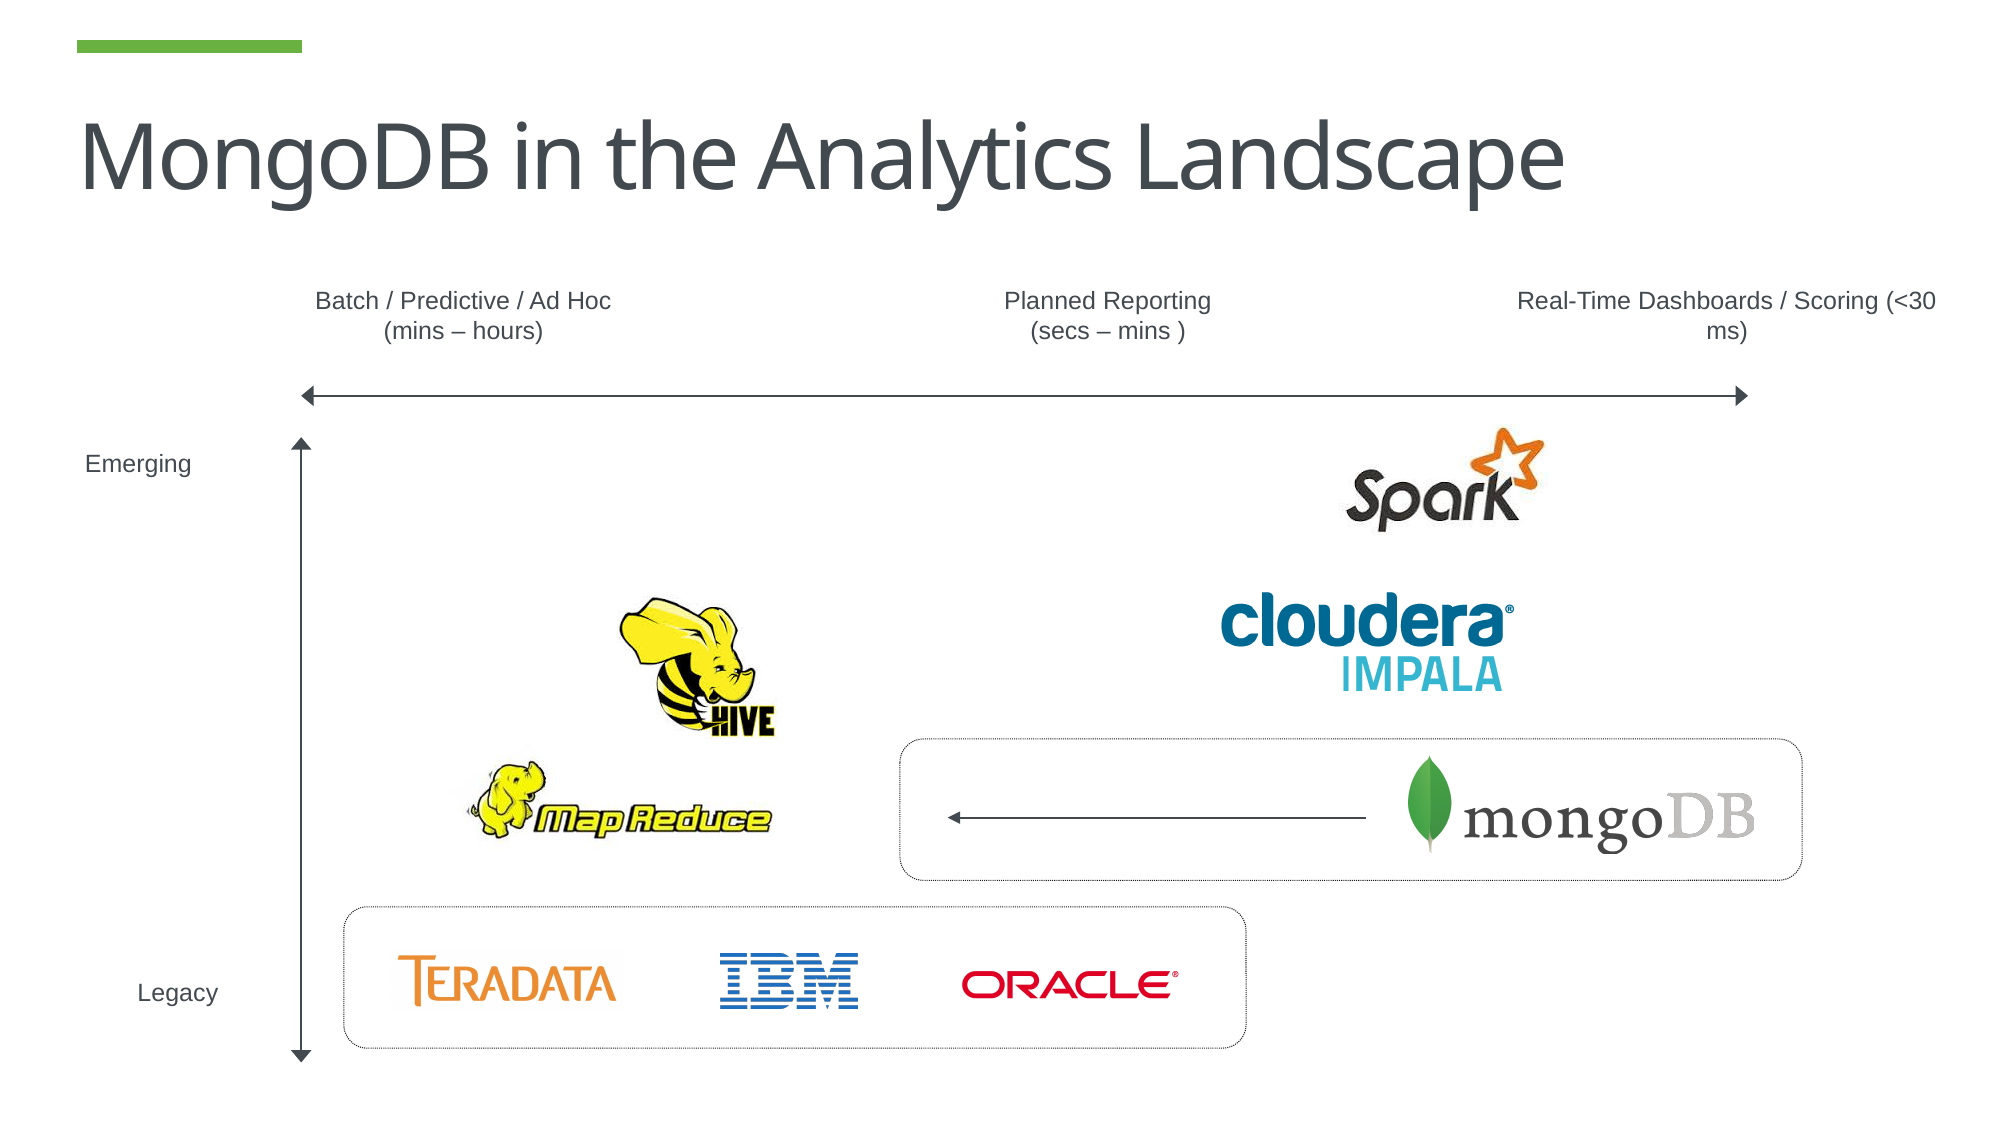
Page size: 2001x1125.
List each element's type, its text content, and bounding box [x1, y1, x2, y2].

picture [1331, 424, 1548, 536]
text_box Real-Time Dashboards / Scoring (<30 ms) [1492, 274, 1962, 355]
text_box [899, 738, 1803, 881]
picture [720, 953, 858, 1009]
picture [447, 740, 775, 854]
title MongoDB in the Analytics Landscape [62, 0, 1988, 218]
text_box [343, 906, 1247, 1049]
picture [617, 595, 777, 739]
text_box Legacy [117, 966, 239, 1017]
text_box Planned Reporting (secs – mins ) [984, 274, 1233, 355]
picture [943, 961, 1197, 1014]
picture [390, 949, 623, 1012]
picture [1408, 755, 1754, 854]
text_box Batch / Predictive / Ad Hoc (mins – hours) [295, 274, 633, 355]
picture [1207, 573, 1529, 713]
text_box Emerging [64, 437, 213, 488]
